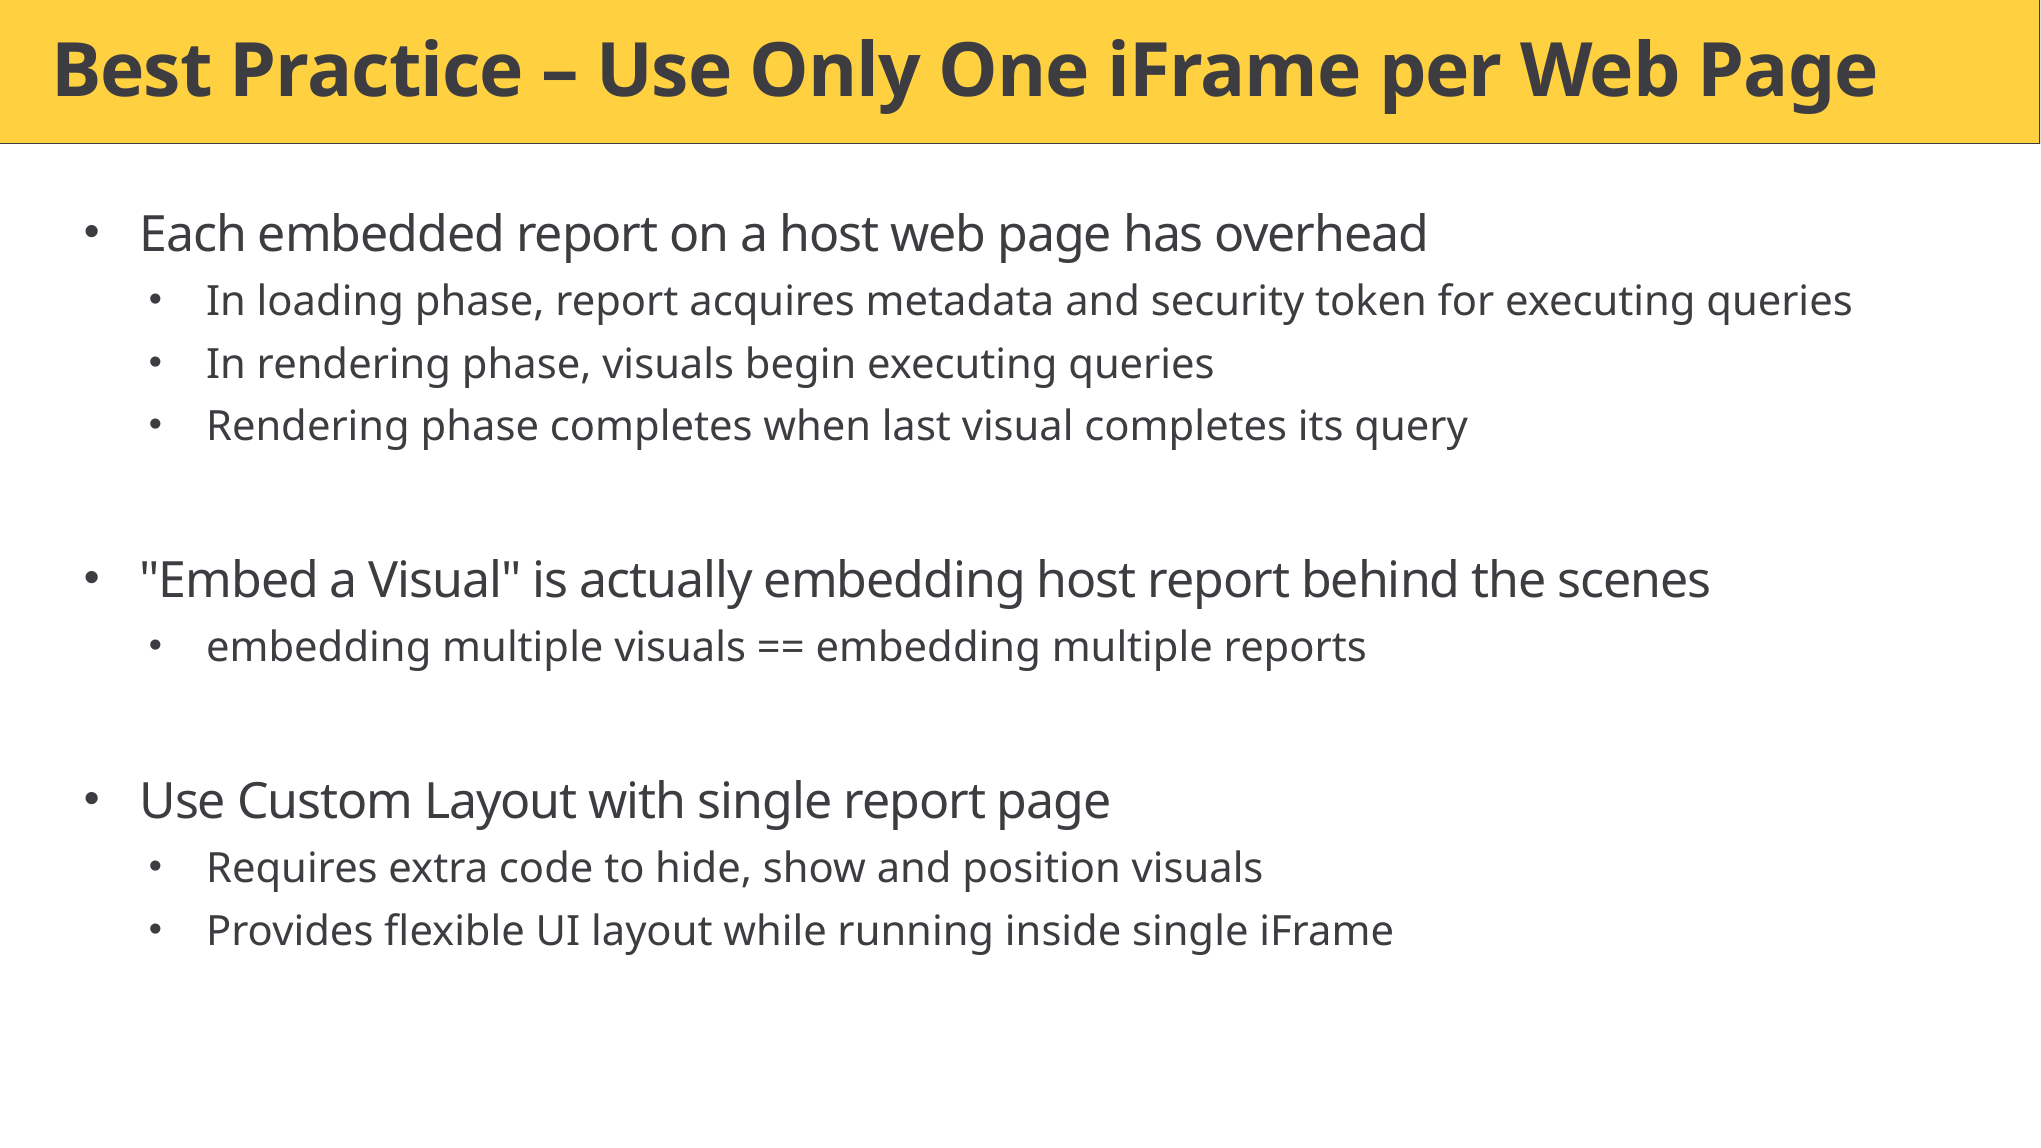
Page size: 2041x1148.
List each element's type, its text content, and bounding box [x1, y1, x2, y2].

list Each embedded report on a host web page has overhead In loading phase, report acquires metadata and security token for executing queries In rendering phase, visuals begin executing queries Rendering phase completes when last visual completes its query "Embed a Visual" is actually embedding host report behind the scenes embedding multiple visuals == embedding multiple reports Use Custom Layout with single report page Requires extra code to hide, show and position visuals Provides flexible UI layout while running inside single iFrame [83, 201, 1988, 1006]
title Best Practice – Use Only One iFrame per Web Page [51, 31, 1988, 113]
